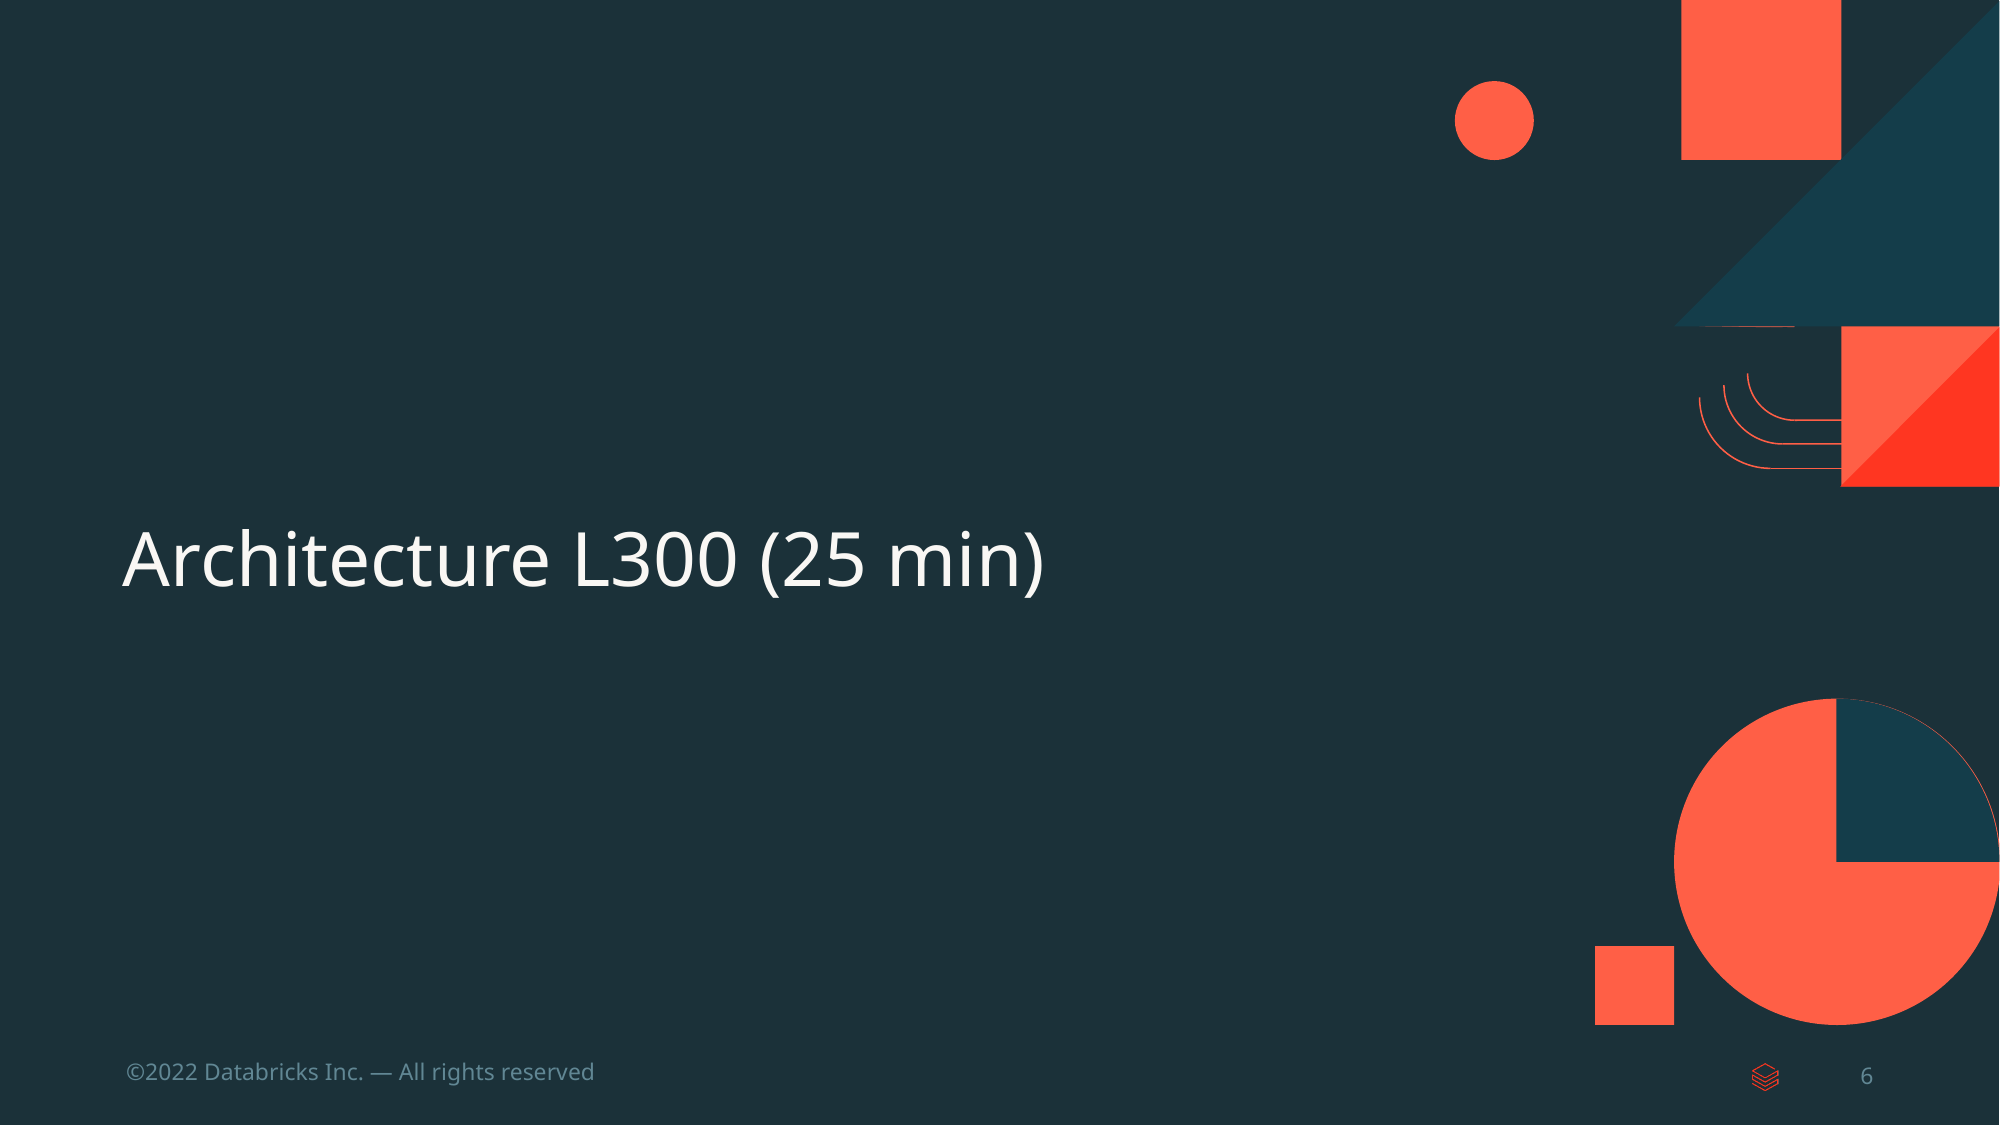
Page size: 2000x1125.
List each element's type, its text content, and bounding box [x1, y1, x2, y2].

picture [1749, 1061, 1781, 1093]
slide_number ‹#› [1820, 1061, 1874, 1093]
title Architecture L300 (25 min) [122, 87, 1679, 1025]
